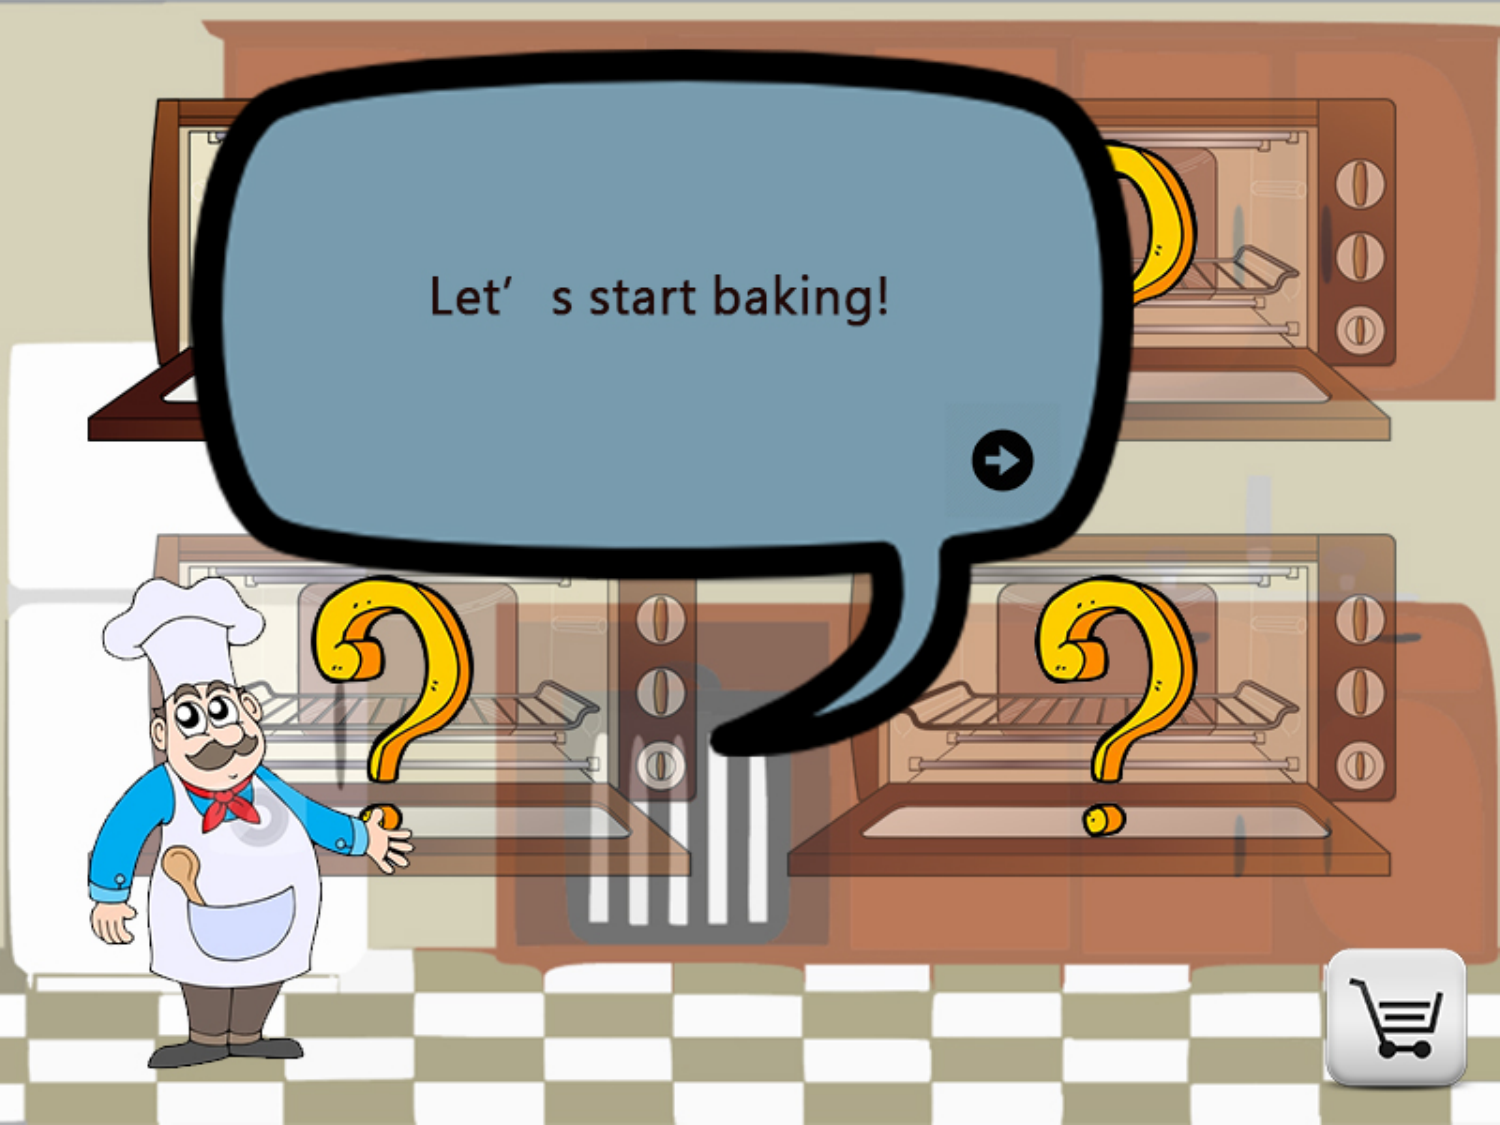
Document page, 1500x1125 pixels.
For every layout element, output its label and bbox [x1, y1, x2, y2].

list [0, 0, 1500, 1125]
